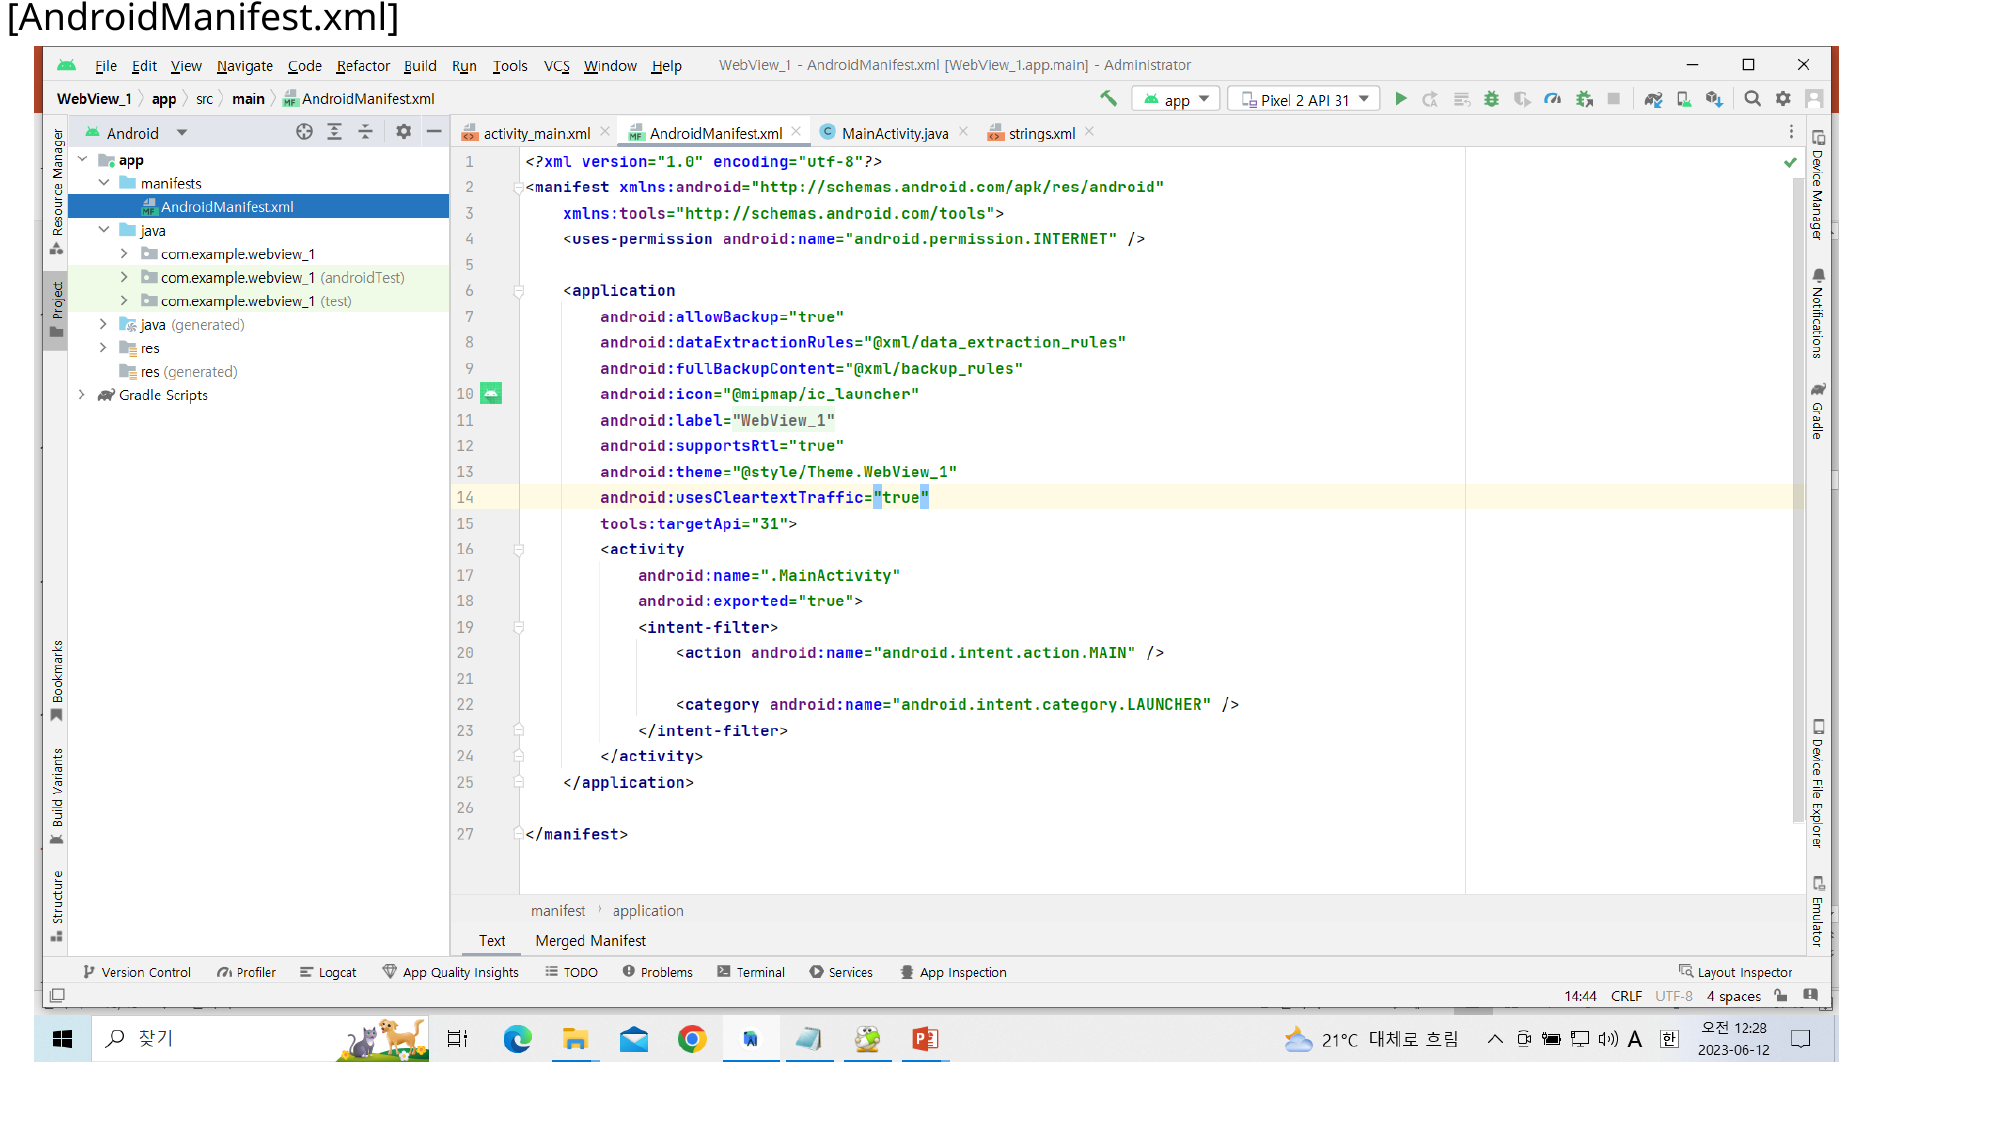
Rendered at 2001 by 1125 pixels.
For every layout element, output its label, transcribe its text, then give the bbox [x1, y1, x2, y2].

text_box [AndroidManifest.xml] [0, 0, 415, 46]
picture [34, 46, 1839, 1062]
